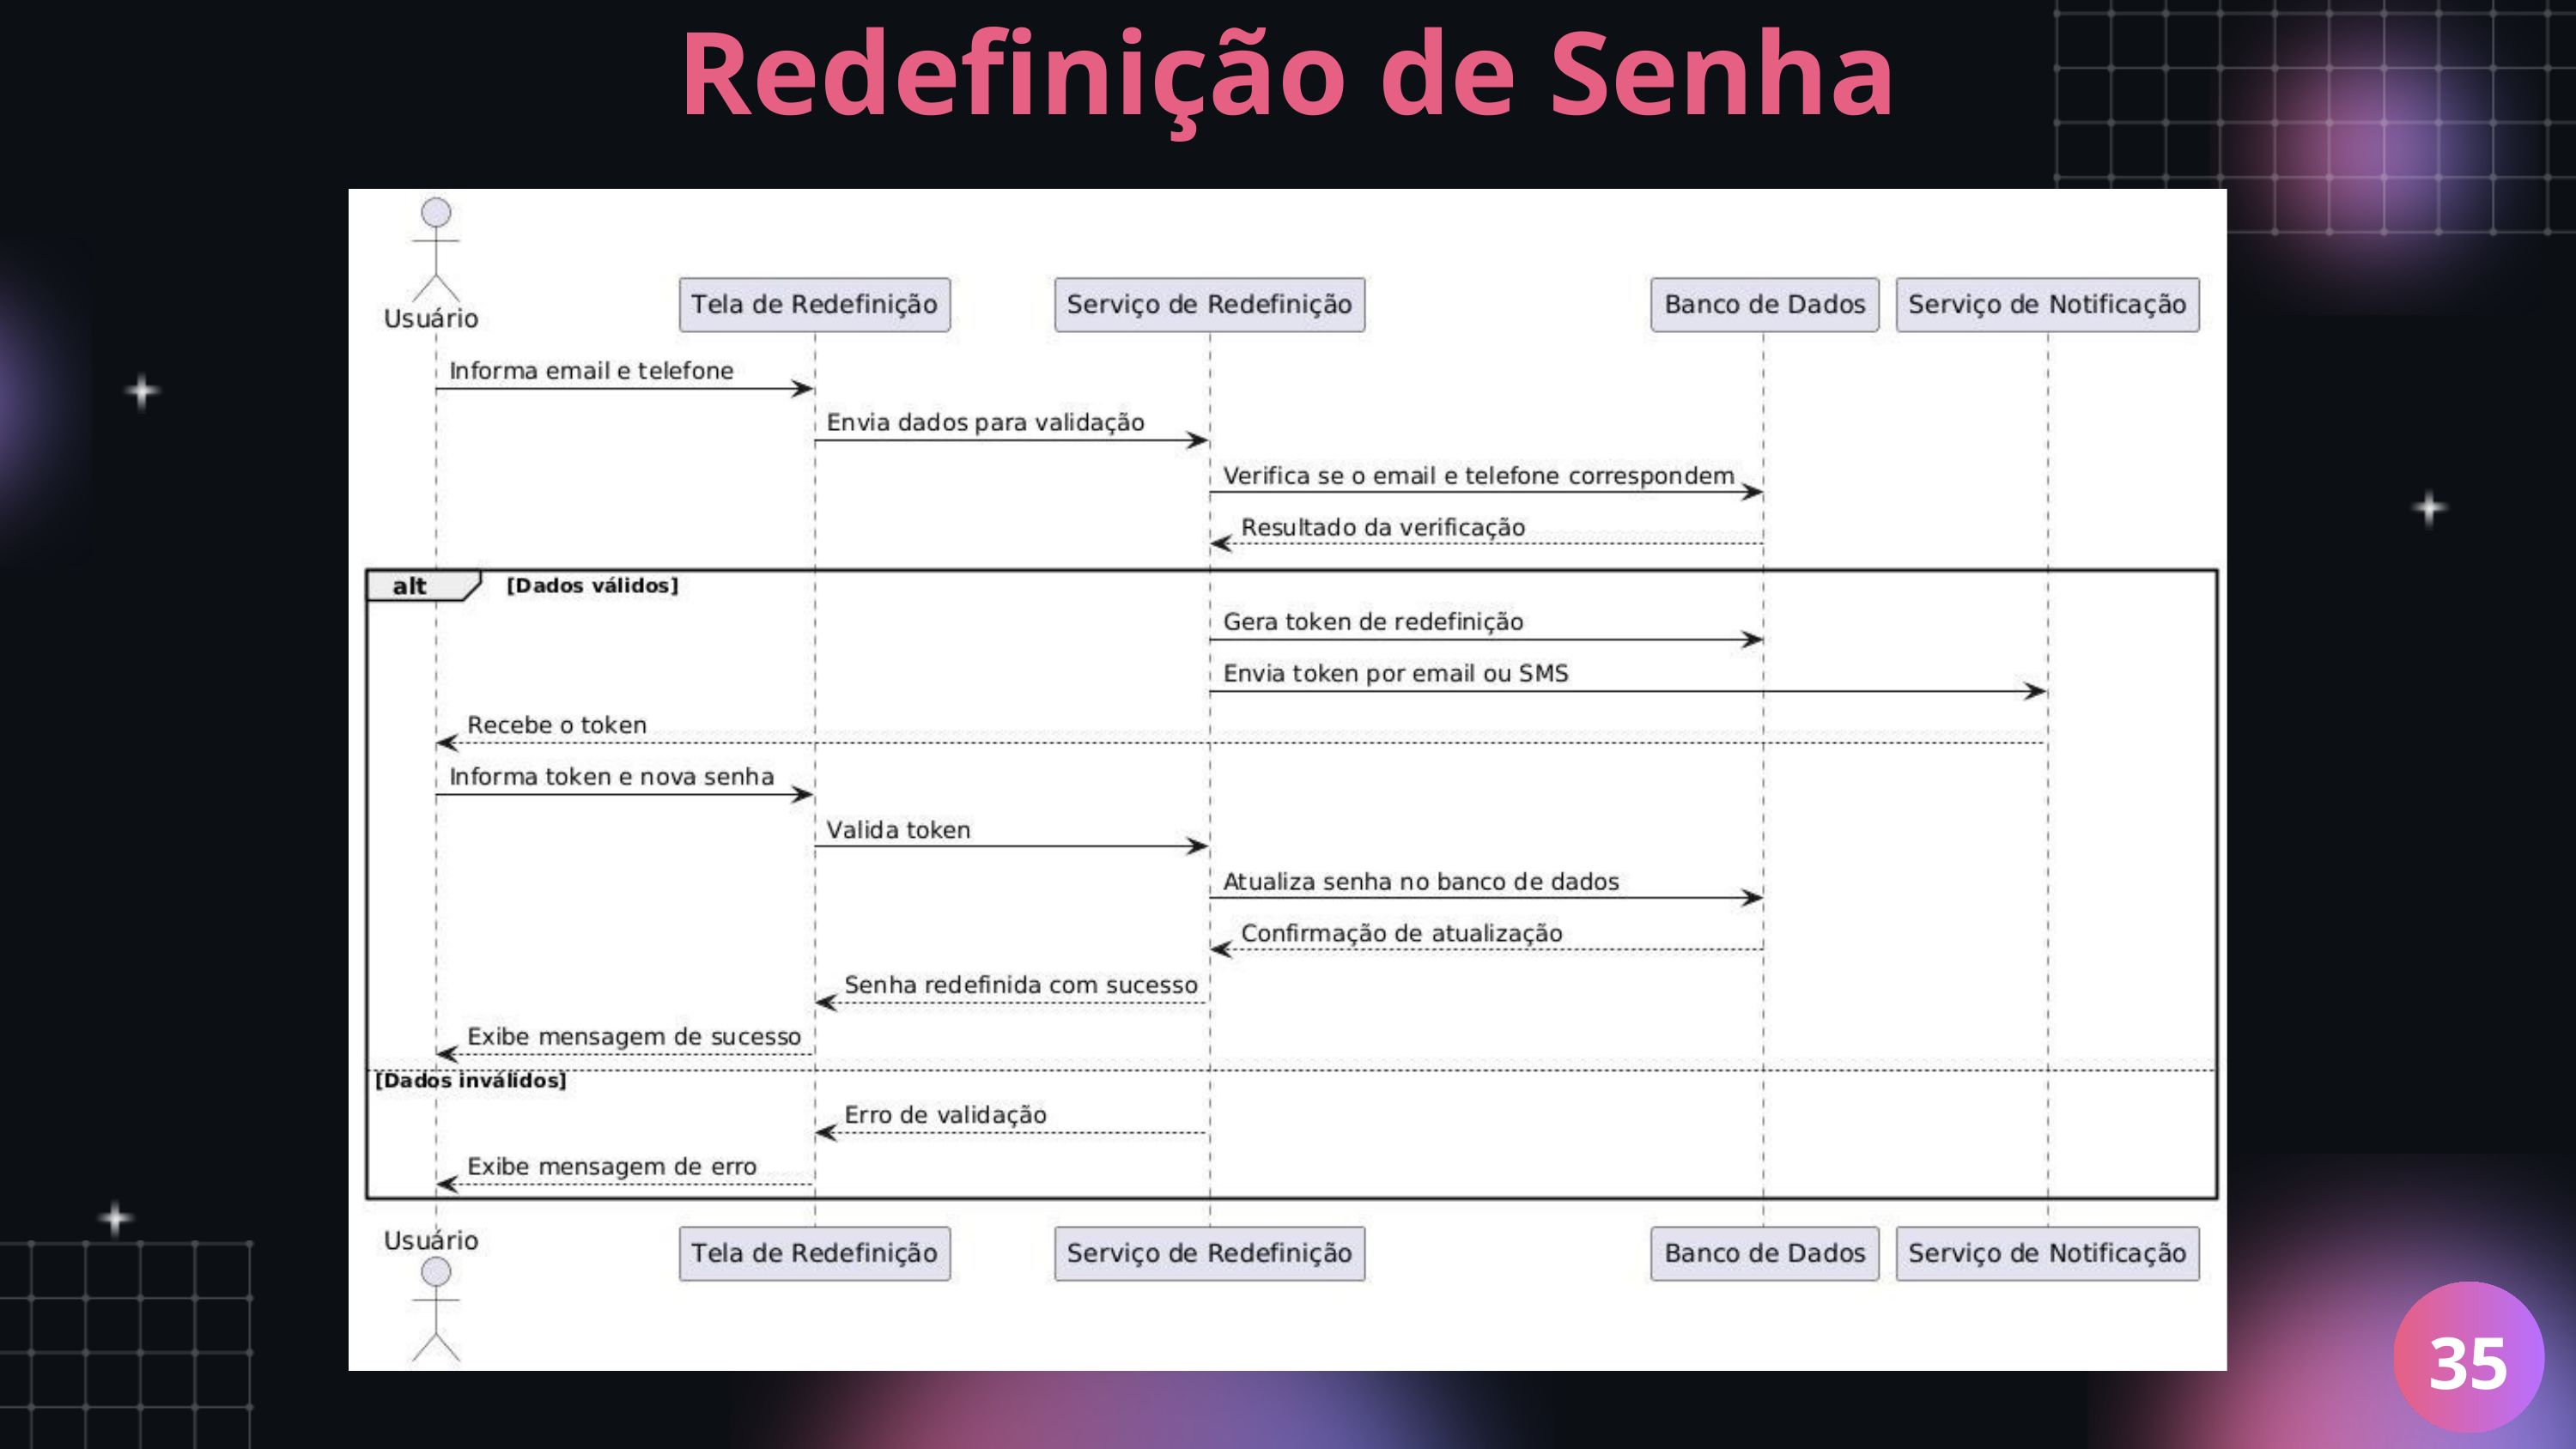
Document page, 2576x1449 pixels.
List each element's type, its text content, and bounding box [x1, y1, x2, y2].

text_box [93, 1195, 139, 1240]
text_box [730, 1371, 1558, 1449]
text_box [0, 1240, 255, 1449]
text_box [119, 367, 166, 414]
text_box [2087, 1154, 2576, 1449]
text_box [349, 189, 2227, 1371]
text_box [2393, 1282, 2545, 1434]
text_box [2053, 0, 2576, 238]
text_box [2407, 484, 2453, 530]
text_box [2227, 238, 2542, 318]
text_box Redefinição de Senha [308, 0, 2268, 138]
text_box [0, 237, 94, 570]
